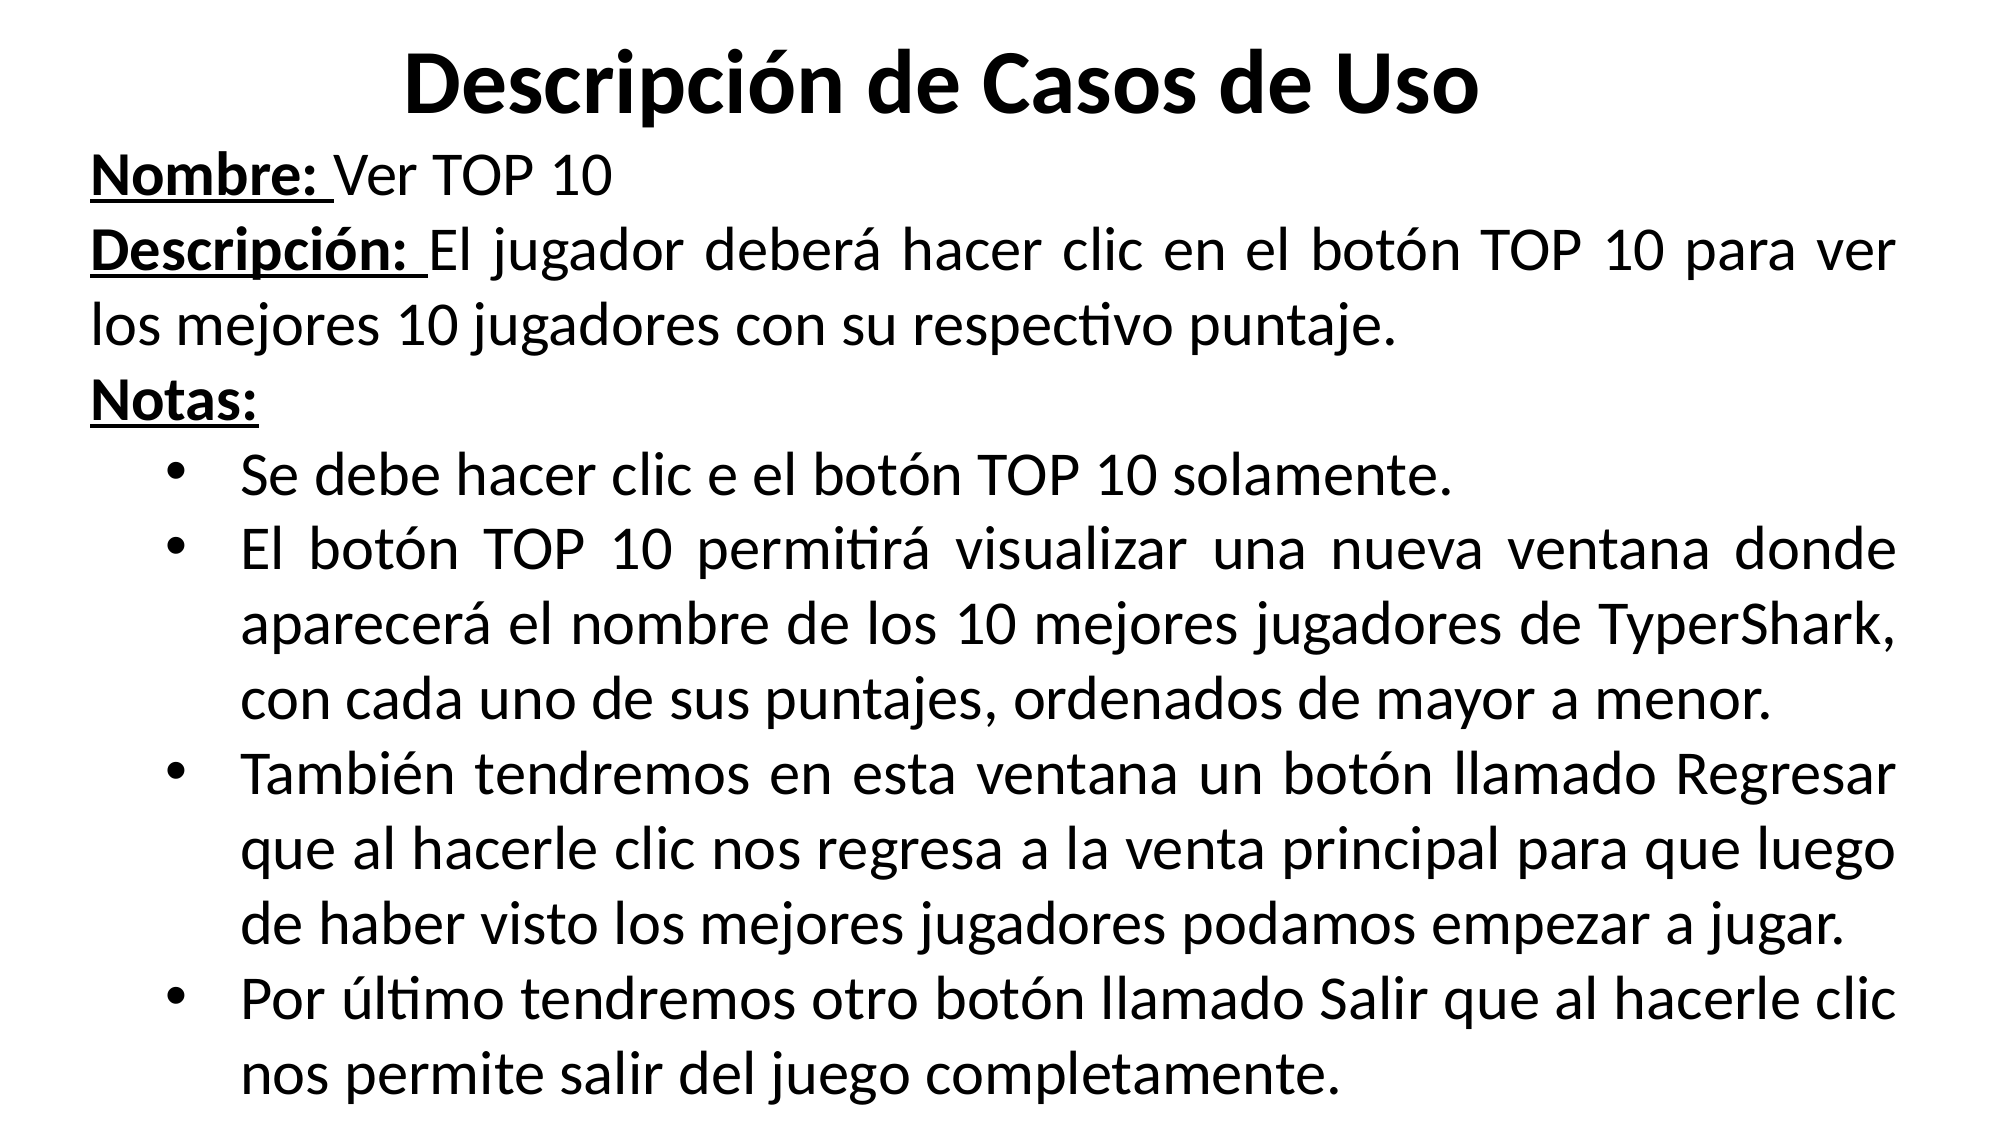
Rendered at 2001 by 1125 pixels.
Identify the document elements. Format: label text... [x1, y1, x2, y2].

text_box Nombre: Ver TOP 10 Descripción: El jugador deberá hacer clic en el botón TOP 10 para ver los mejores 10 jugadores con su respectivo puntaje. Notas: Se debe hacer clic e el botón TOP 10 solamente. El botón TOP 10 permitirá visualizar una nueva ventana donde aparecerá el nombre de los 10 mejores jugadores de TyperShark, con cada uno de sus puntajes, ordenados de mayor a menor. También tendremos en esta ventana un botón llamado Regresar que al hacerle clic nos regresa a la venta principal para que luego de haber visto los mejores jugadores podamos empezar a jugar. Por último tendremos otro botón llamado Salir que al hacerle clic nos permite salir del juego completamente. [75, 125, 1914, 1115]
text_box Descripción de Casos de Uso [379, 14, 1506, 125]
text_box [25, 0, 943, 894]
